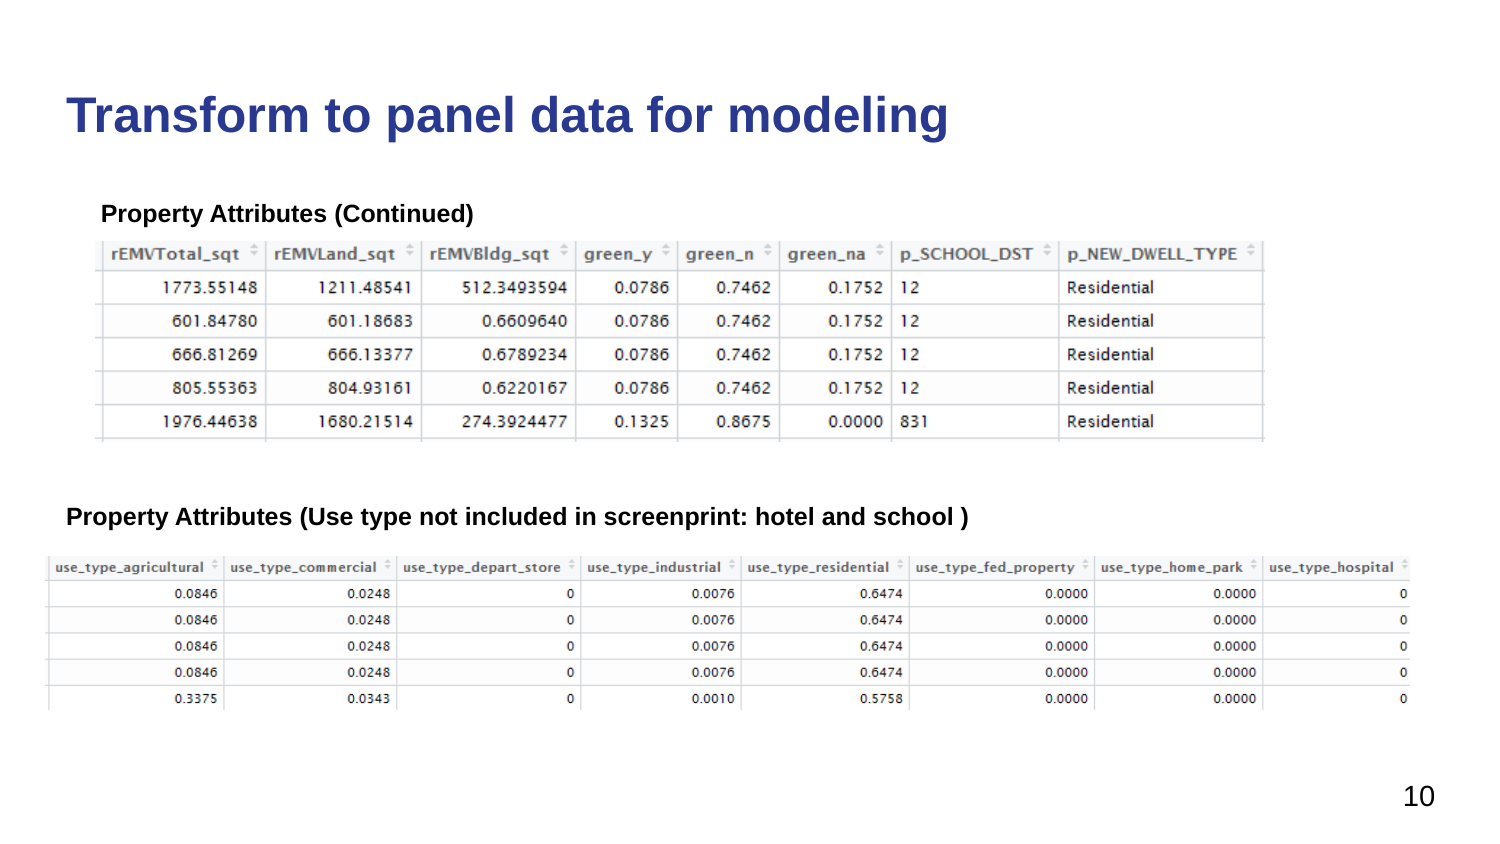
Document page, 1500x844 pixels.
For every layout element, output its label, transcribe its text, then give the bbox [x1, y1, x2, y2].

title Transform to panel data for modeling [51, 67, 1449, 167]
slide_number ‹#› [1387, 762, 1478, 828]
picture [44, 556, 1410, 710]
text_box Property Attributes (Continued) [85, 182, 570, 242]
text_box Property Attributes (Use type not included in screenprint: hotel and school ) [51, 485, 1003, 545]
picture [95, 240, 1266, 442]
